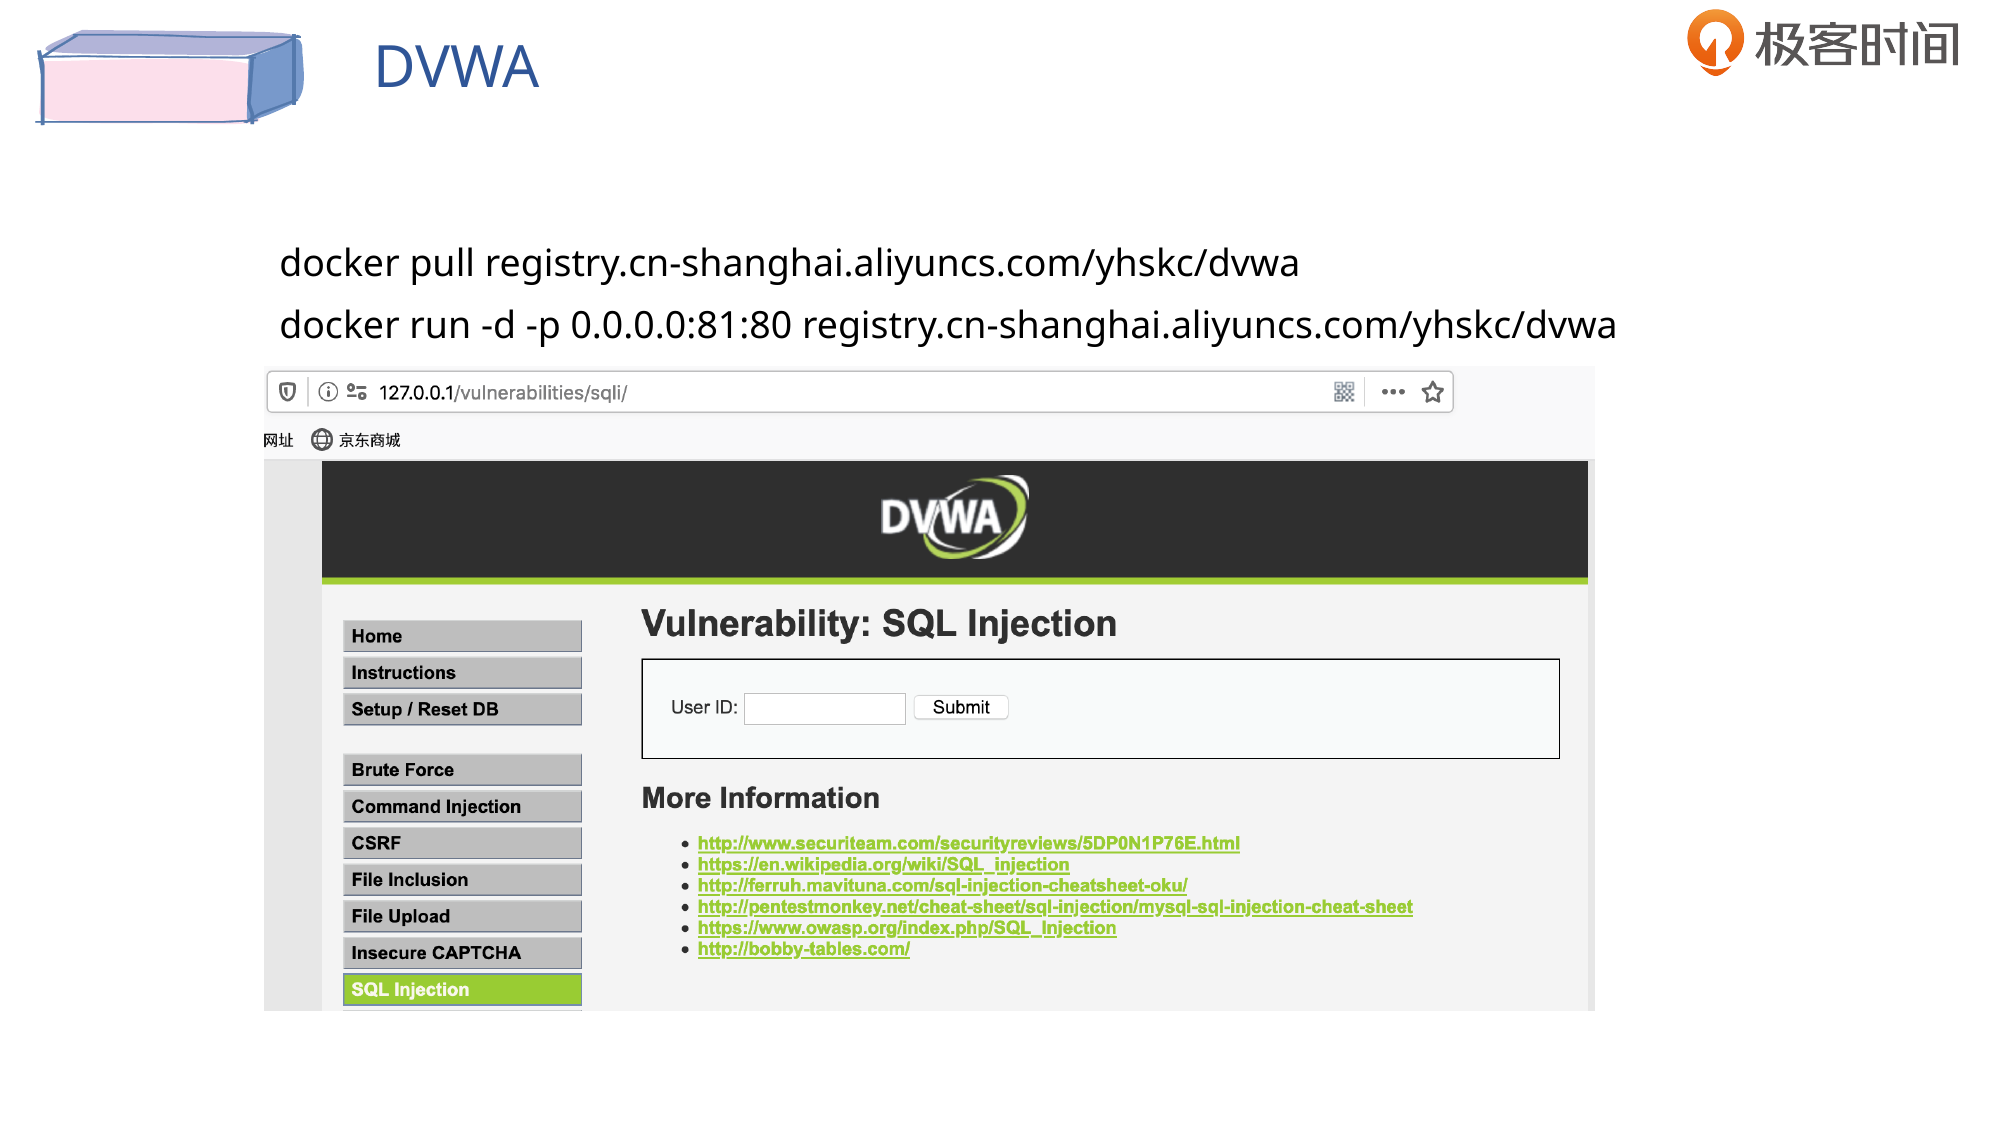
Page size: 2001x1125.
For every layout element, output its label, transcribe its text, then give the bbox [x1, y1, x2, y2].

list DVWA [359, 29, 1326, 116]
picture [264, 366, 1595, 1011]
list docker pull registry.cn-shanghai.aliyuncs.com/yhskc/dvwa docker run -d -p 0.0.0.0:81:80 registry.cn-shanghai.aliyuncs.com/yhskc/dvwa [264, 237, 2000, 437]
picture [1643, 0, 2000, 135]
